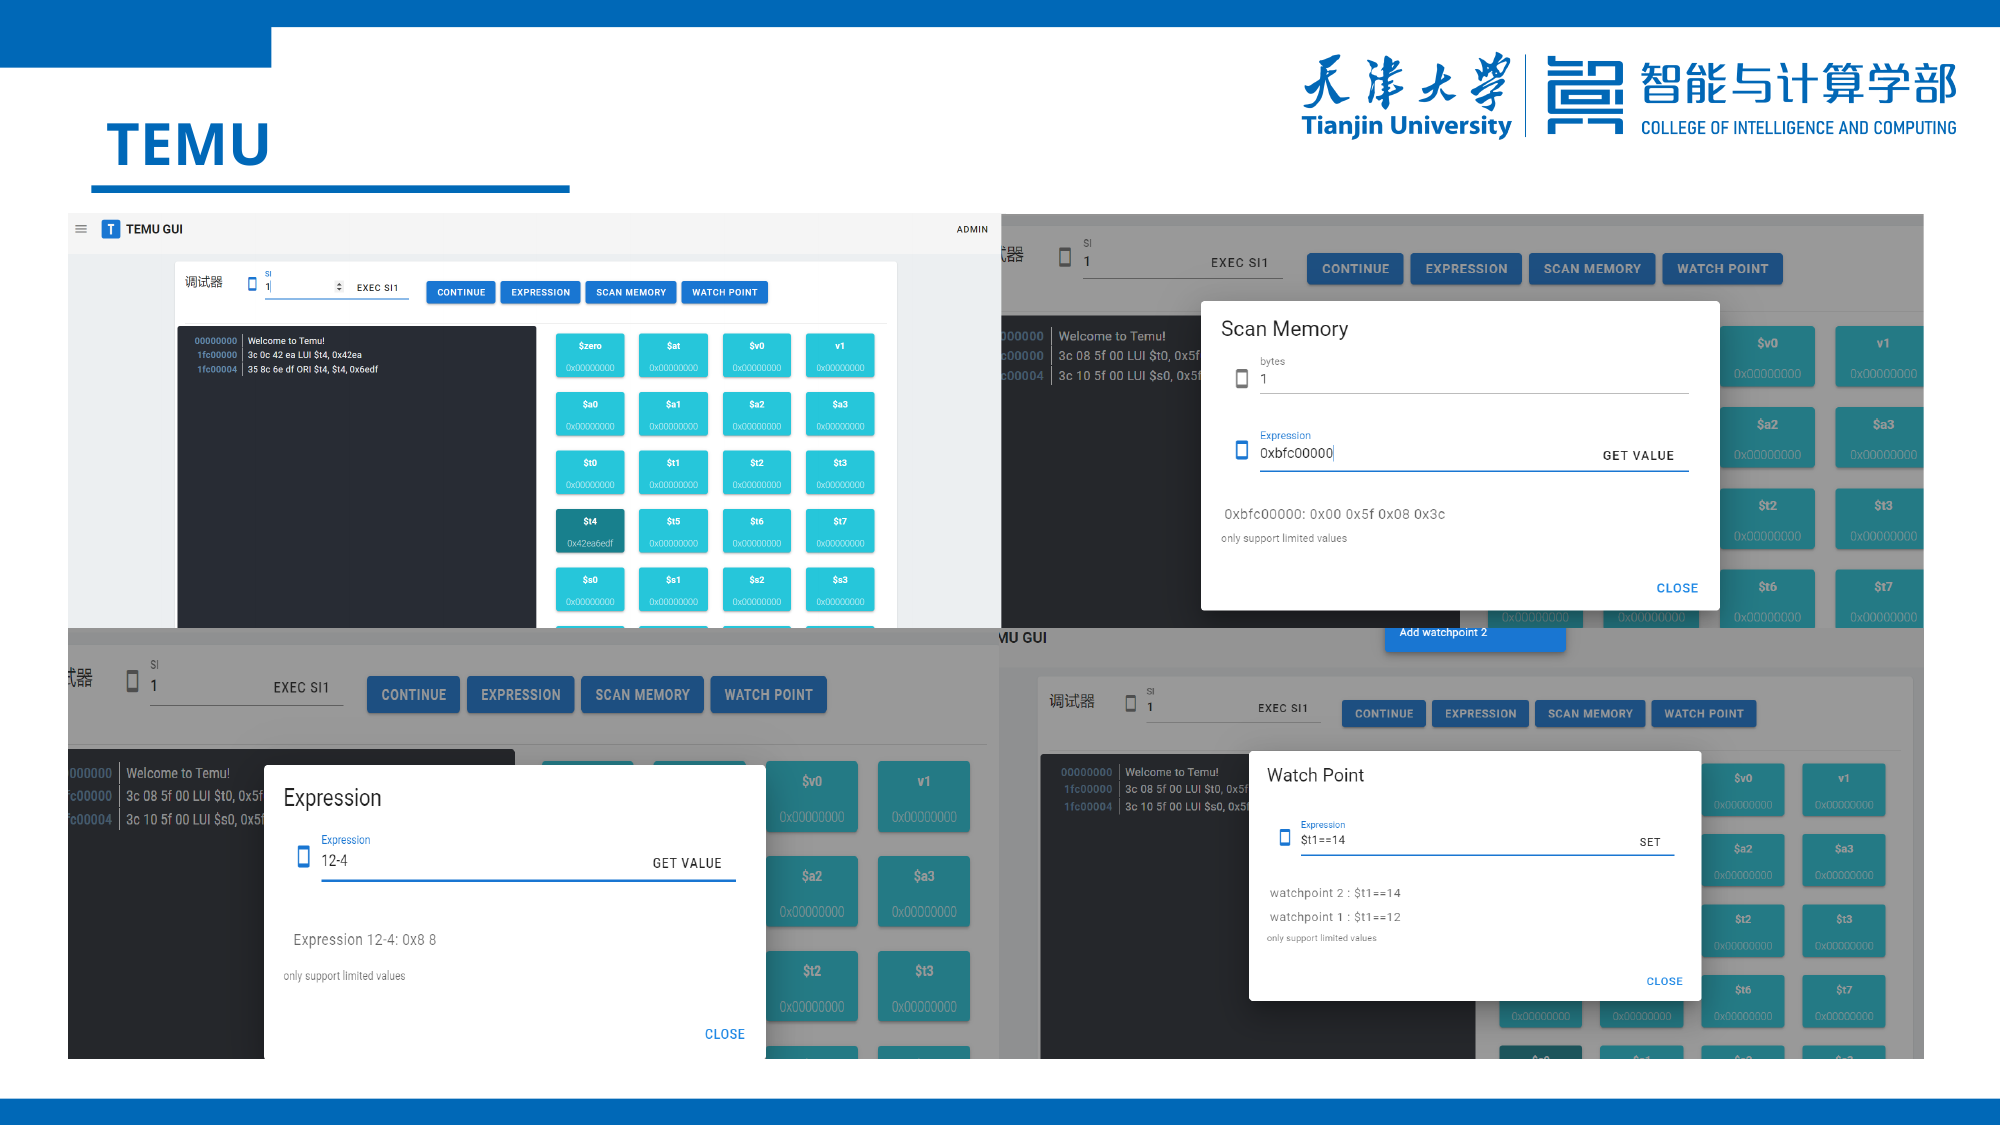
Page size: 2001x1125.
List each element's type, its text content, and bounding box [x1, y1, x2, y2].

text_box TEMU [92, 99, 1303, 185]
text_box [90, 184, 571, 194]
text_box [0, 28, 272, 69]
picture [1282, 26, 2000, 158]
picture [68, 213, 1924, 1059]
text_box [0, 0, 2000, 28]
text_box [0, 1098, 2000, 1125]
